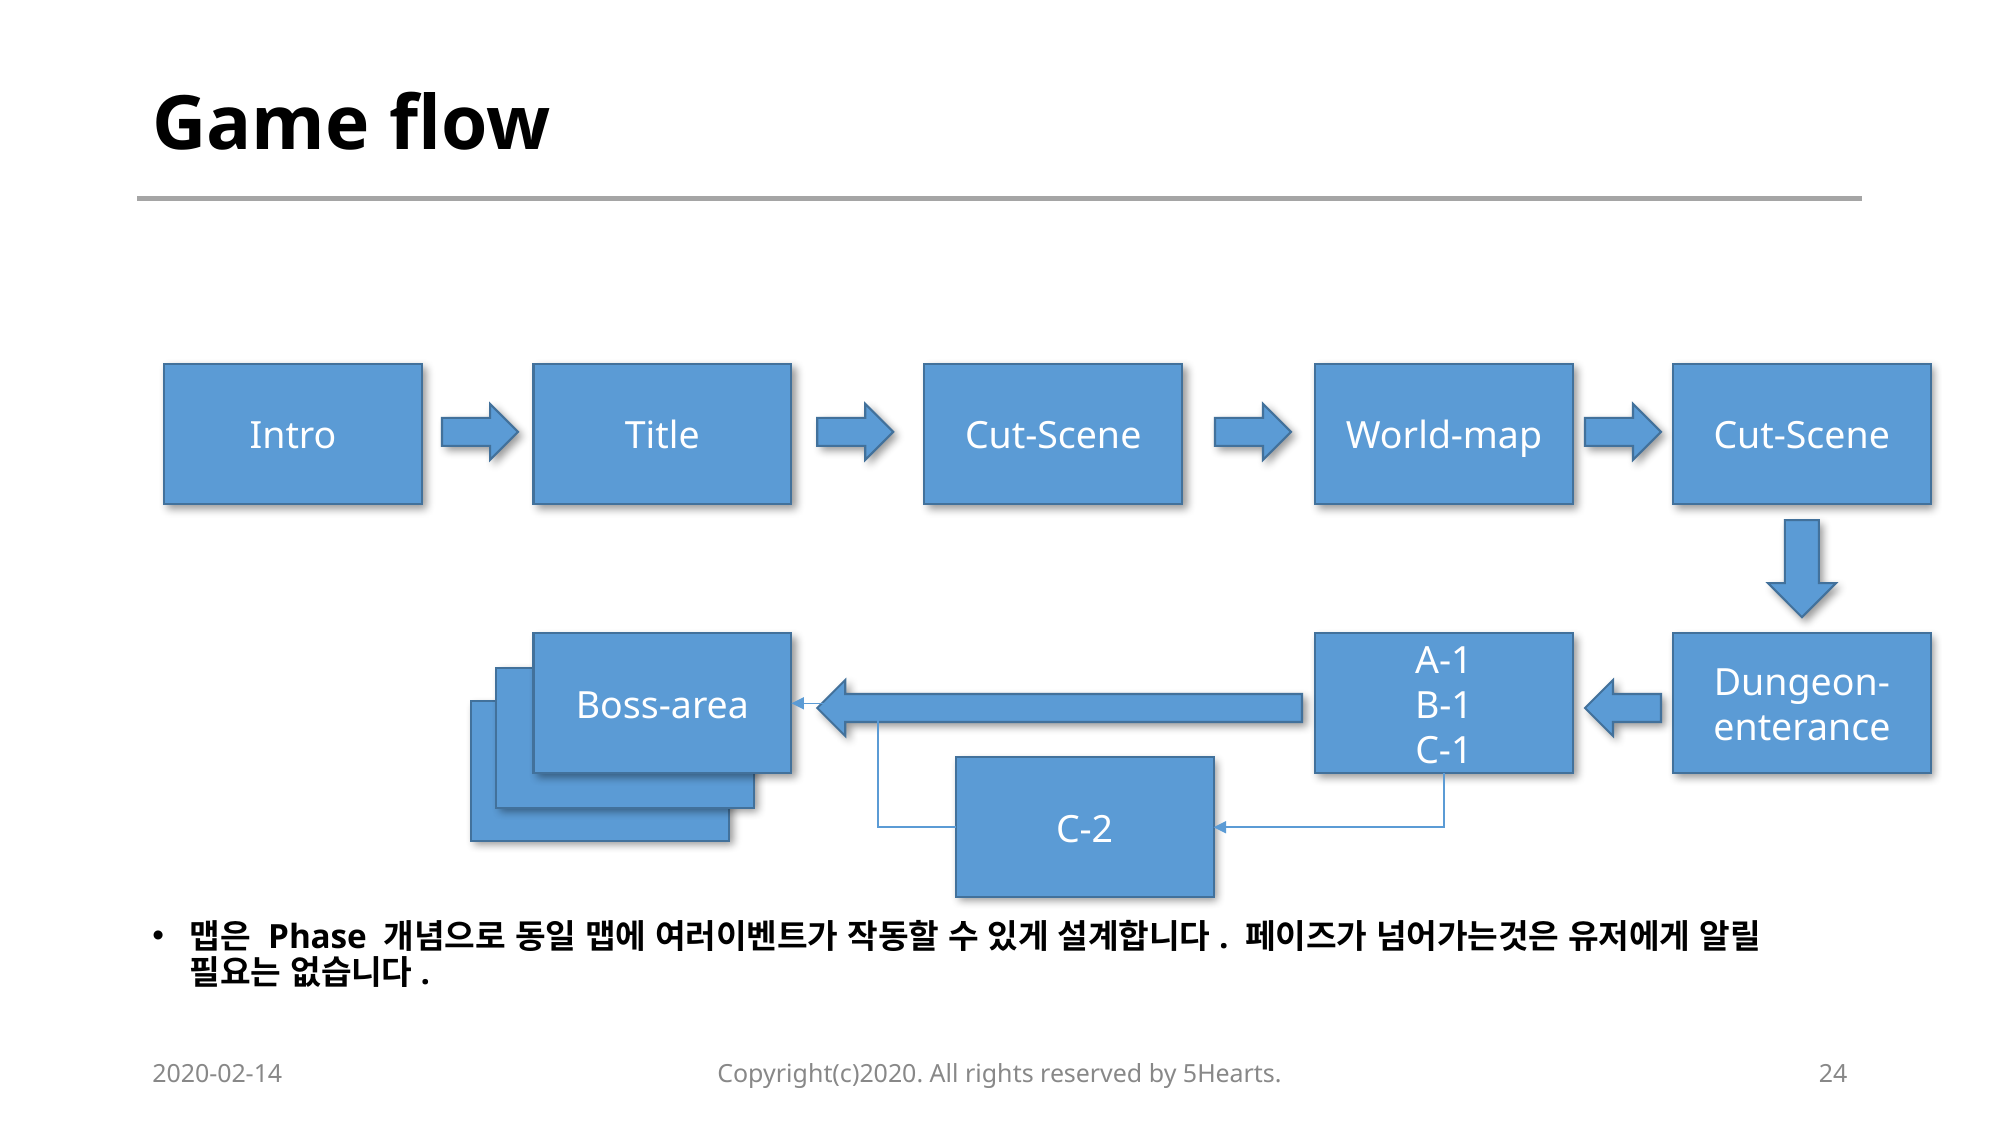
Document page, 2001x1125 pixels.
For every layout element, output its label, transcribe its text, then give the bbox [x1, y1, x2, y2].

text_box Intro [163, 364, 422, 504]
text_box [1215, 403, 1292, 460]
text_box [817, 403, 894, 460]
text_box [442, 403, 519, 460]
text_box Boss-area [533, 633, 792, 774]
text_box Phase 1 [496, 667, 755, 808]
footer Copyright(c)2020. All rights reserved by 5Hearts. [662, 1042, 1338, 1103]
text_box Dungeon-enterance [1672, 633, 1931, 774]
text_box [1767, 520, 1836, 618]
text_box [824, 680, 1296, 723]
list 맵은 Phase 개념으로 동일 맵에 여러이벤트가 작동할 수 있게 설계합니다. 페이즈가 넘어가는것은 유저에게 알릴 필요는 없습니다. [137, 911, 1863, 1014]
text_box Phase 1 [470, 701, 729, 842]
text_box [1584, 680, 1661, 737]
text_box Title [533, 364, 792, 504]
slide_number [137, 1042, 588, 1103]
text_box A-1 B-1 C-1 [1314, 633, 1573, 774]
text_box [1301, 684, 1356, 916]
title Game flow [137, 59, 1863, 191]
slide_number 24 [1412, 1044, 1863, 1105]
text_box [1584, 403, 1661, 460]
text_box Cut-Scene [924, 364, 1183, 504]
text_box Cut-Scene [1672, 364, 1931, 504]
text_box C-2 [955, 757, 1214, 898]
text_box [791, 703, 956, 828]
text_box World-map [1314, 364, 1573, 504]
